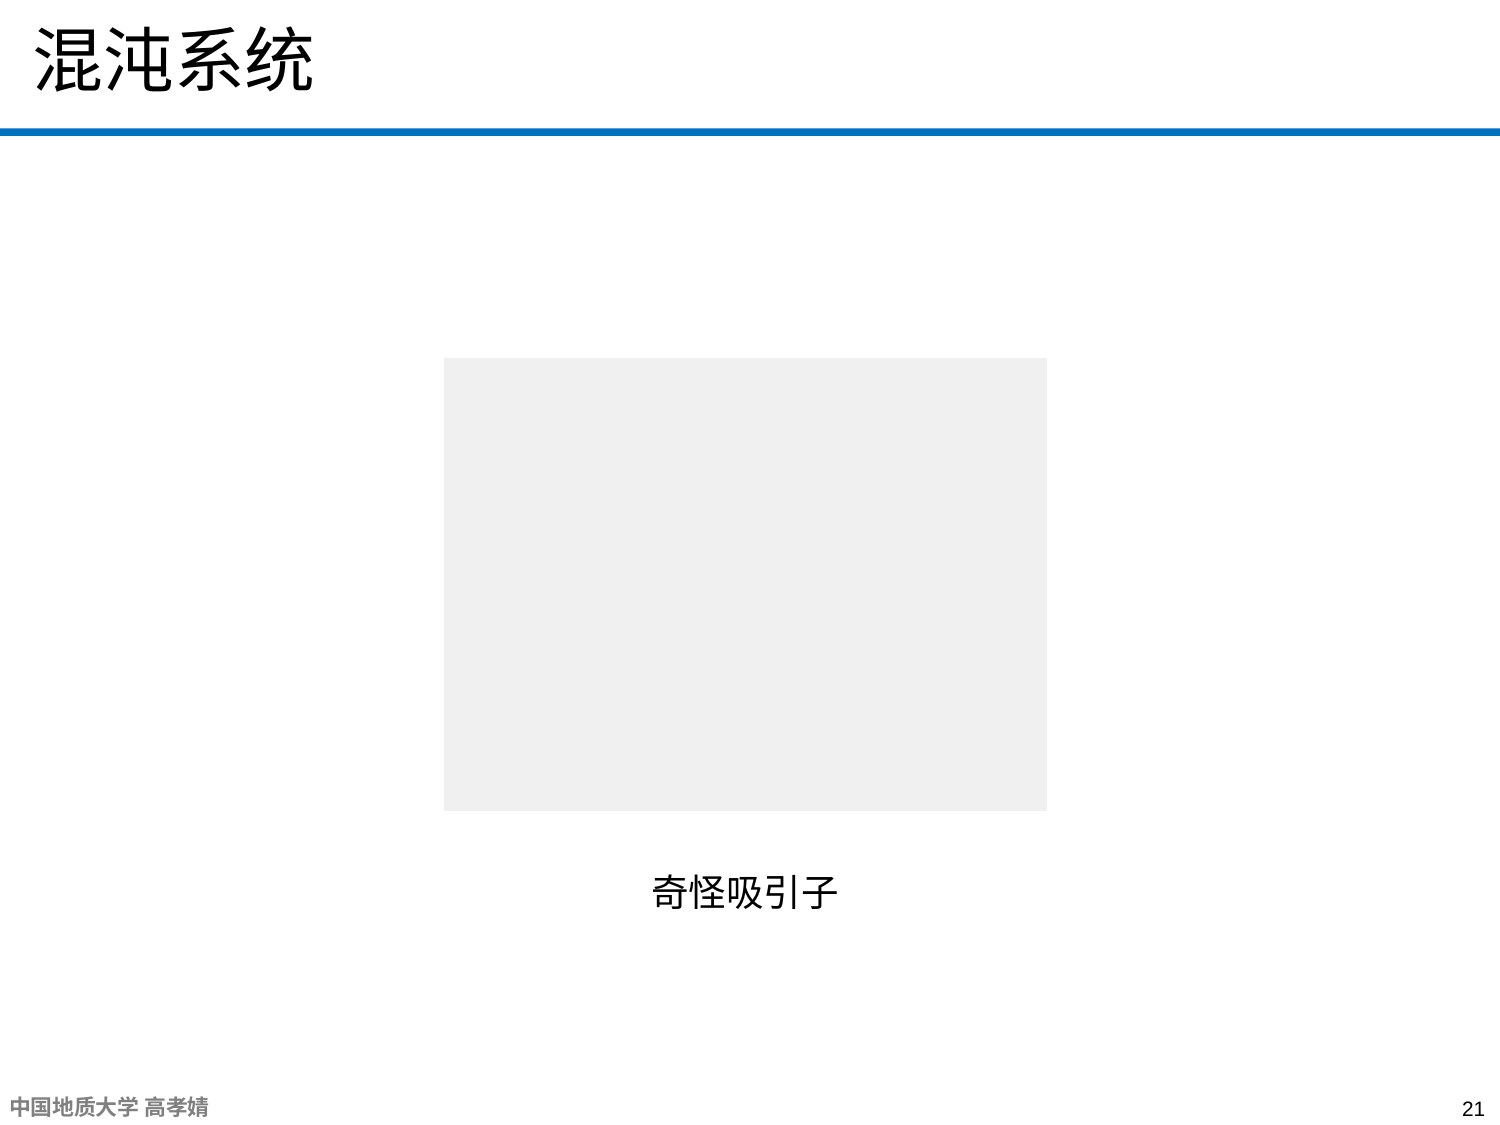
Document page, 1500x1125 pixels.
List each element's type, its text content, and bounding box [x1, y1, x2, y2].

text_box 奇怪吸引子 [628, 861, 863, 922]
picture [443, 358, 1047, 811]
title 混沌系统 [17, 16, 1368, 111]
